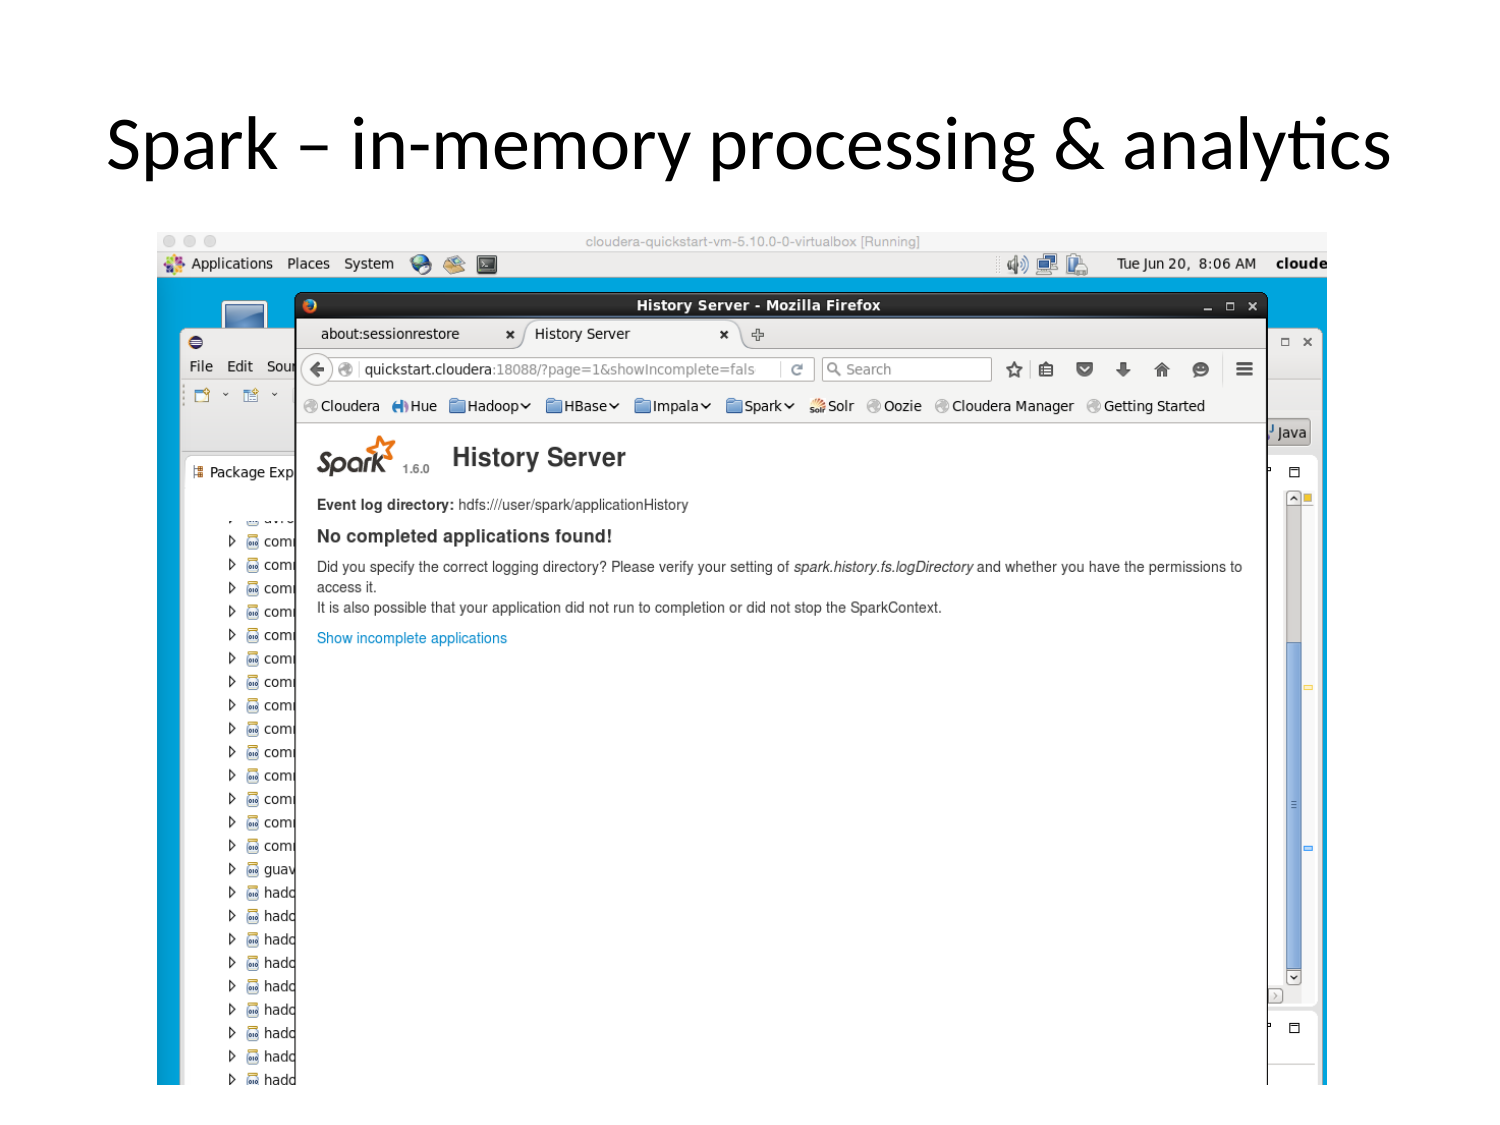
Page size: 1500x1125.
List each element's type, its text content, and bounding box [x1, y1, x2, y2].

picture [180, 293, 1322, 1085]
picture [157, 232, 1327, 277]
title Spark – in-memory processing & analytics [75, 45, 1425, 233]
